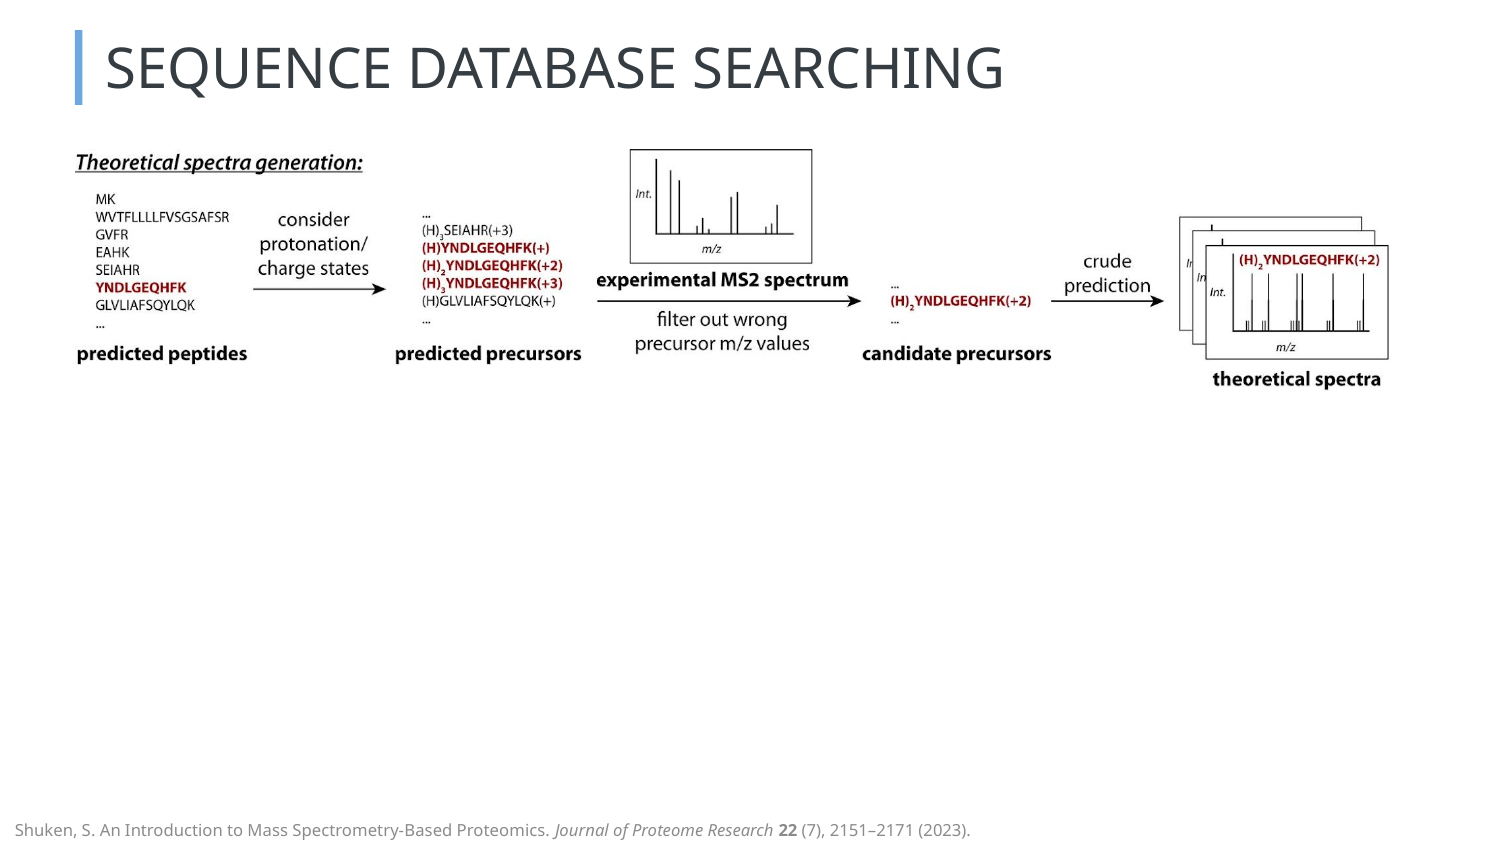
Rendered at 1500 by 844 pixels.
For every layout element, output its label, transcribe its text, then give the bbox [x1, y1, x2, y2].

text_box Shuken, S. An Introduction to Mass Spectrometry-Based Proteomics. Journal of Proteome Research 22 (7), 2151–2171 (2023). [0, 816, 1500, 844]
picture [74, 149, 1426, 776]
title SEQUENCE DATABASE SEARCHING [105, 0, 1425, 132]
